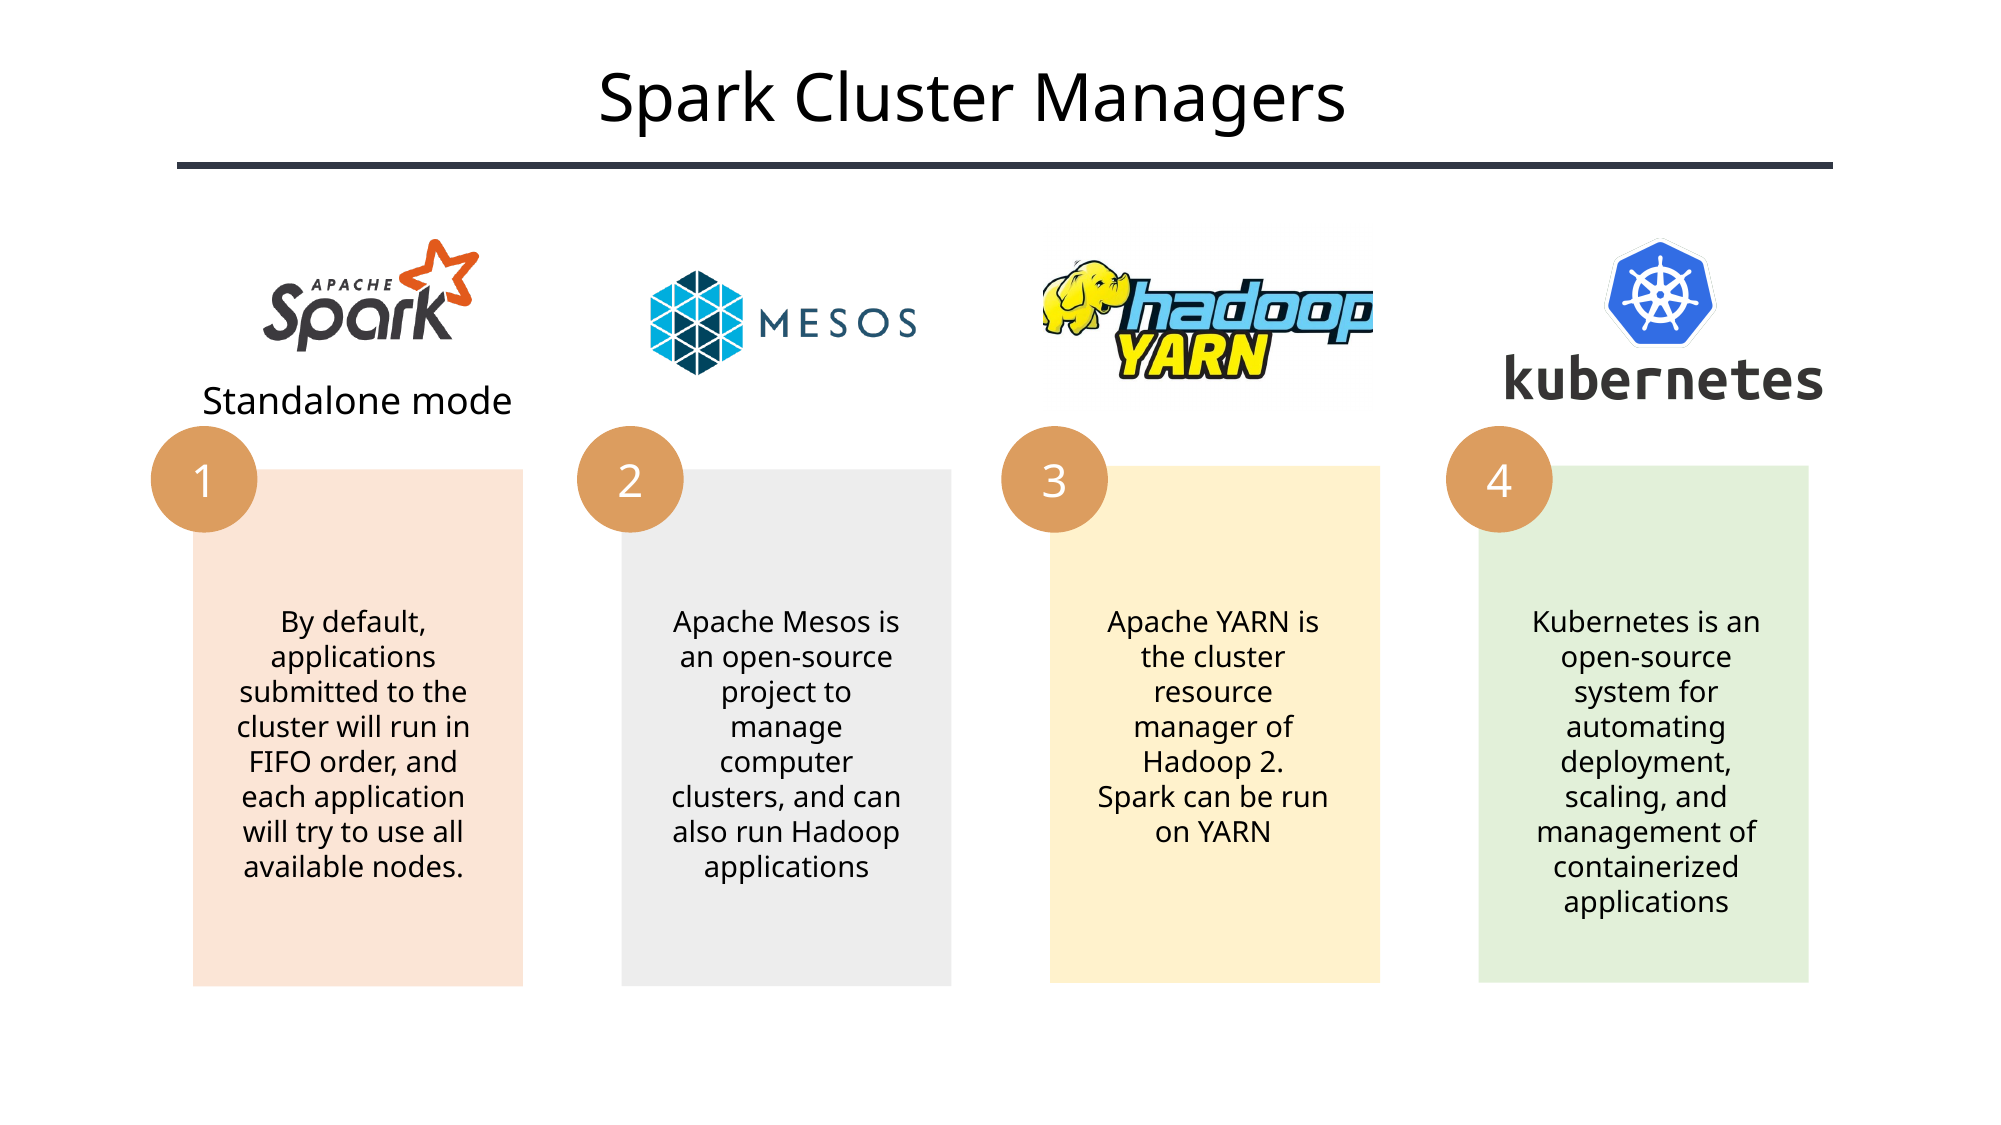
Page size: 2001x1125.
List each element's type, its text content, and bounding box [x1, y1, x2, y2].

text_box 3 [1000, 425, 1109, 534]
text_box Apache YARN is the cluster resource manager of Hadoop 2. Spark can be run on YARN [1077, 595, 1350, 856]
text_box [176, 161, 1834, 171]
text_box Kubernetes is an open-source system for automating deployment, scaling, and management of containerized applications [1510, 595, 1783, 926]
text_box [621, 468, 952, 987]
text_box 2 [576, 424, 685, 534]
text_box Spark Cluster Managers [256, 47, 1690, 142]
text_box By default, applications submitted to the cluster will run in FIFO order, and each application will try to use all available nodes. [217, 595, 490, 891]
picture [217, 223, 524, 377]
text_box [1478, 465, 1810, 984]
text_box [1049, 465, 1381, 984]
picture [1043, 223, 1373, 411]
picture [1497, 224, 1827, 411]
text_box 1 [149, 427, 259, 534]
text_box Apache Mesos is an open-source project to manage computer clusters, and can also run Hadoop applications [650, 595, 923, 891]
text_box 4 [1445, 424, 1554, 534]
text_box [192, 468, 524, 987]
text_box Standalone mode [187, 369, 529, 430]
picture [630, 246, 936, 400]
